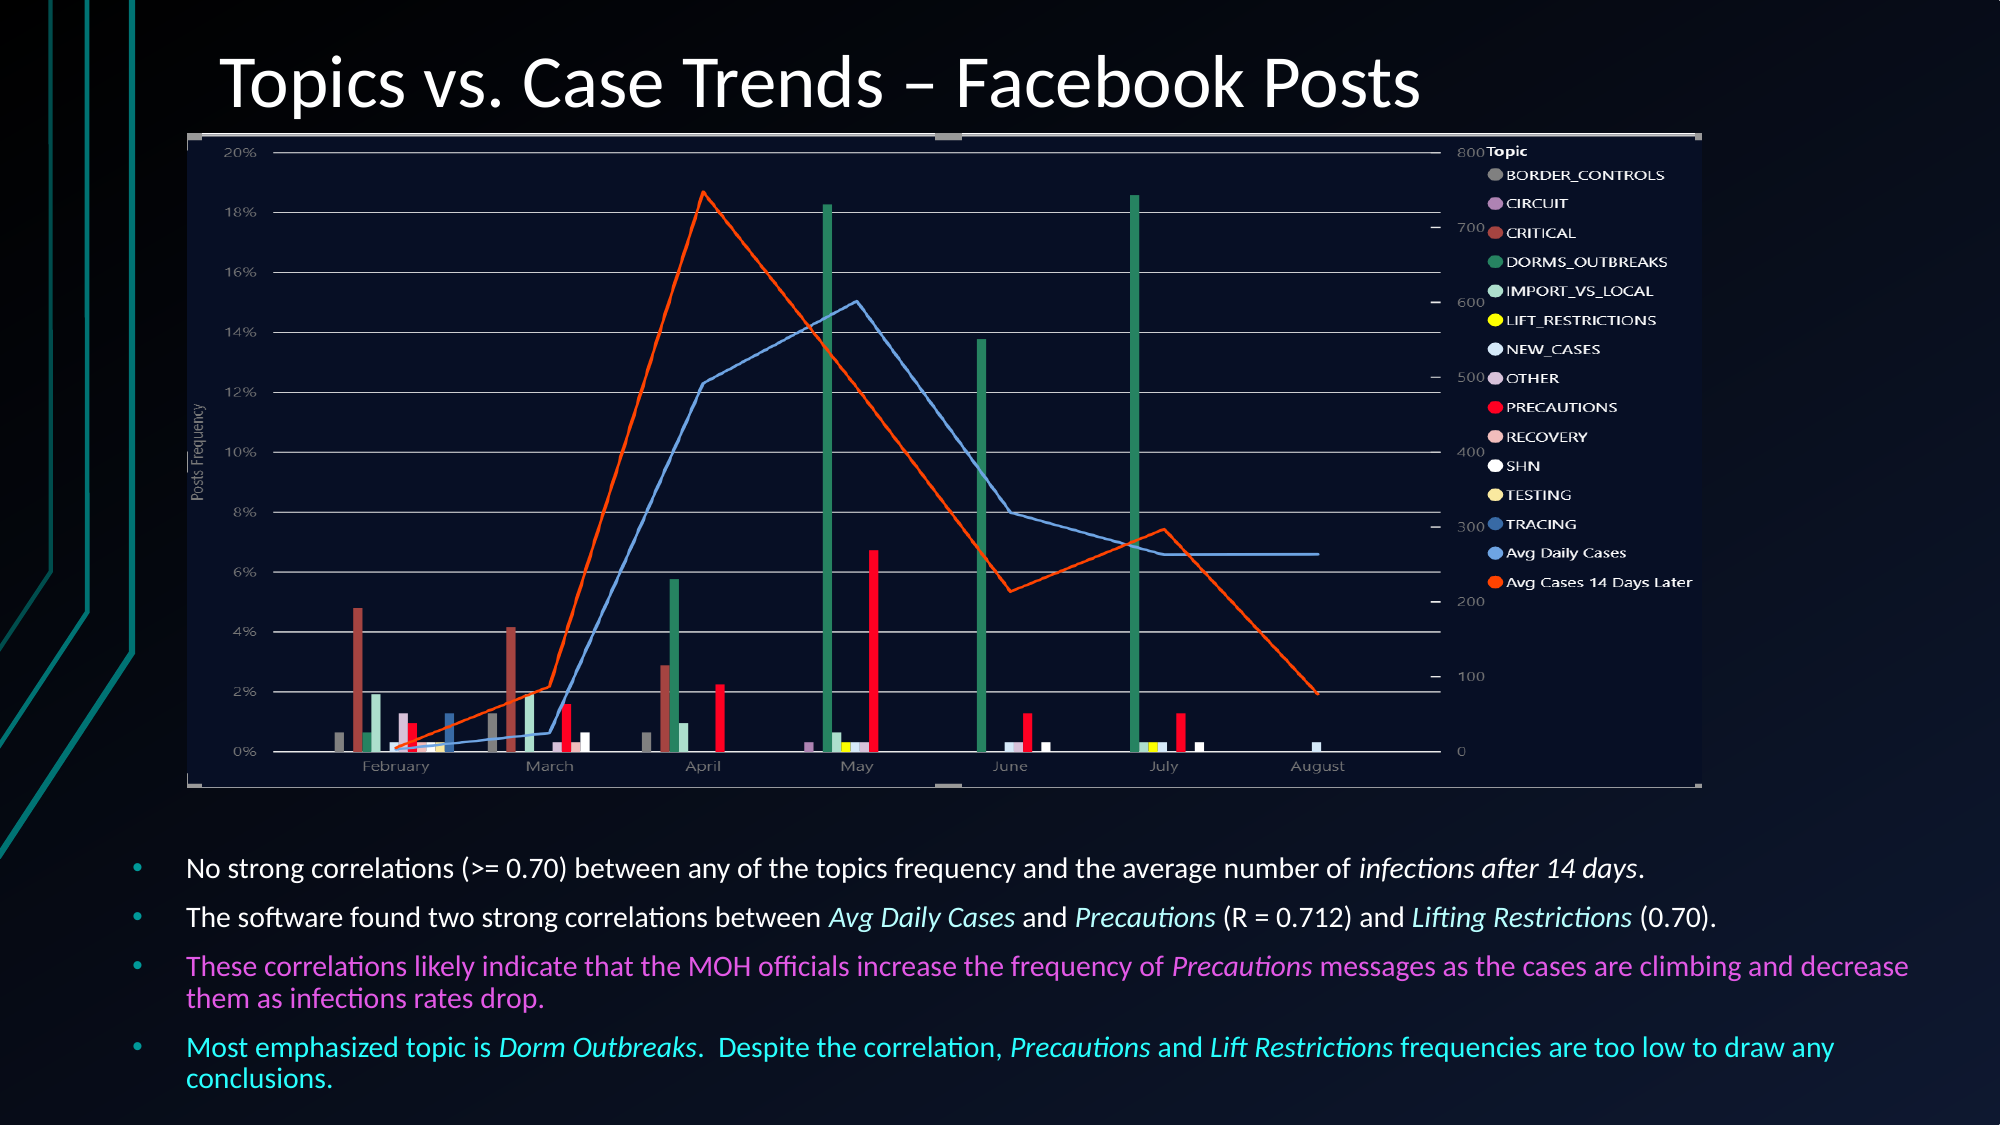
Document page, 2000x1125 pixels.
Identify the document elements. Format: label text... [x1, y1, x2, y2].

title Topics vs. Case Trends – Facebook Posts [199, 32, 1900, 234]
picture [186, 132, 1703, 788]
list No strong correlations (>= 0.70) between any of the topics frequency and the average number of infections after 14 days. The software found two strong correlations between Avg Daily Cases and Precautions (R = 0.712) and Lifting Restrictions (0.70). These correlations likely indicate that the MOH officials increase the frequency of Precautions messages as the cases are climbing and decrease them as infections rates drop. Most emphasized topic is Dorm Outbreaks. Despite the correlation, Precautions and Lift Restrictions frequencies are too low to draw any conclusions. [112, 842, 1942, 1107]
